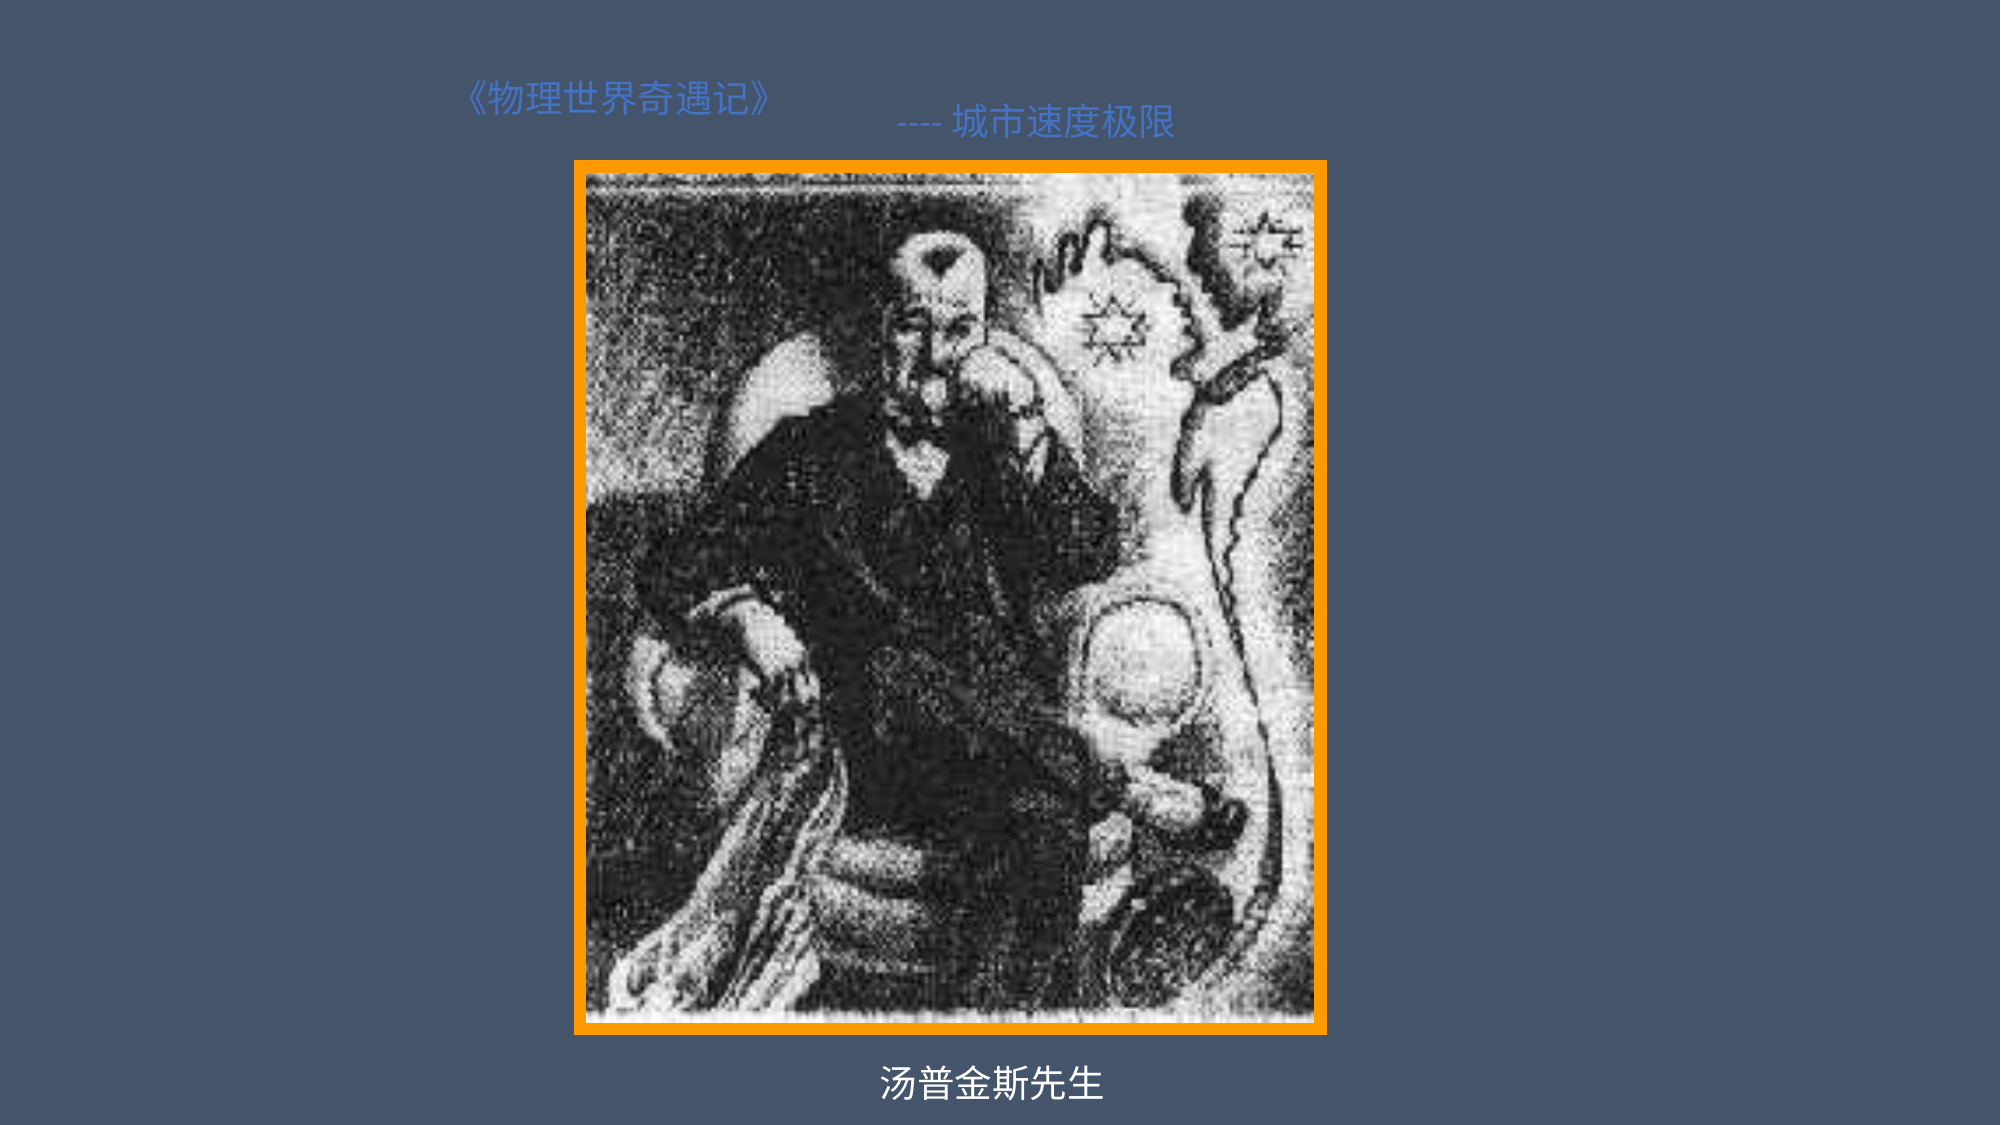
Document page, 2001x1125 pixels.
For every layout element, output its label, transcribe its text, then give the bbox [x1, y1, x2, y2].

text_box 《物理世界奇遇记》 [435, 67, 812, 128]
text_box 汤普金斯先生 [864, 1052, 1129, 1113]
text_box ----城市速度极限 [881, 90, 1390, 151]
picture [586, 172, 1315, 1023]
